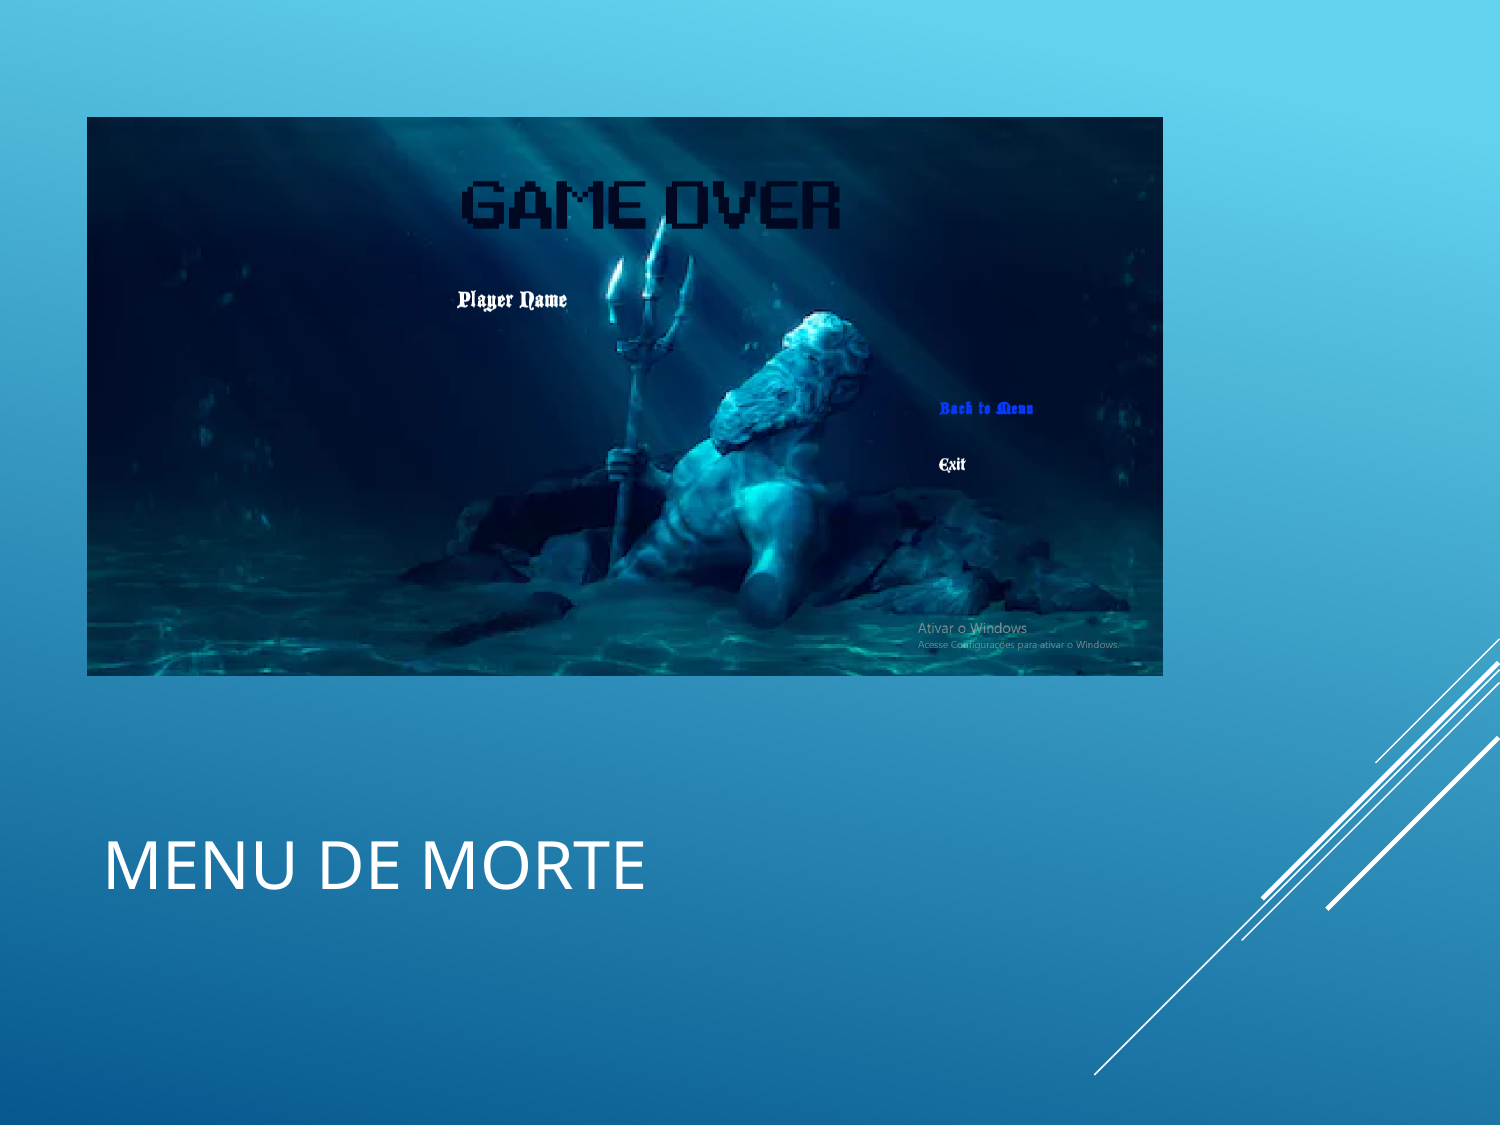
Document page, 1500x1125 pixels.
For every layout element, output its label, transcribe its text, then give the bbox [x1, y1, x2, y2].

title MENU DE MORTE [87, 737, 1163, 988]
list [87, 117, 1163, 676]
